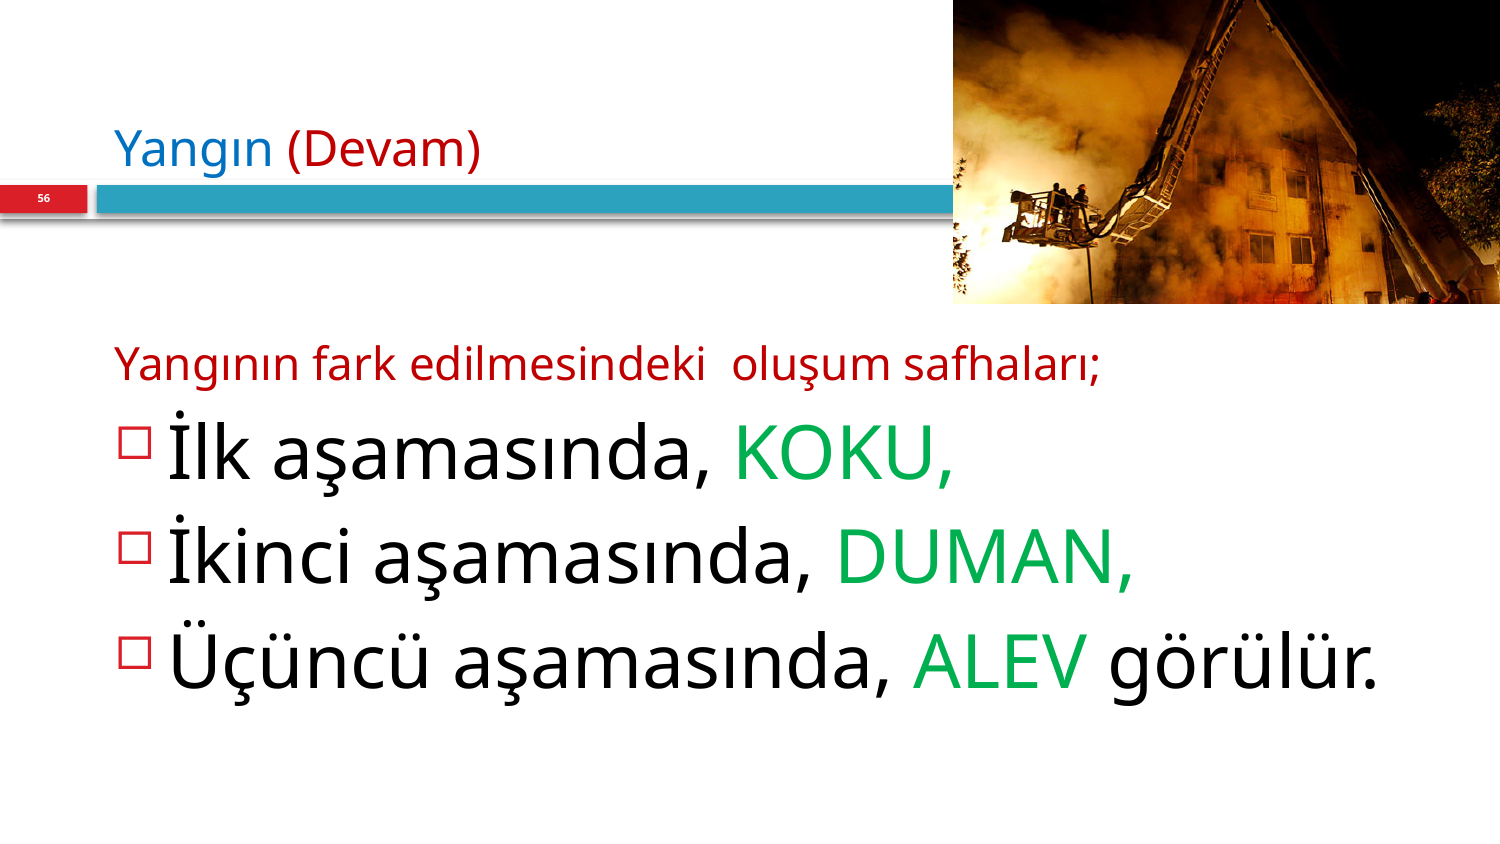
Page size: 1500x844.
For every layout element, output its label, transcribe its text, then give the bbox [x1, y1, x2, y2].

picture [952, 0, 1500, 304]
list Yangının fark edilmesindeki oluşum safhaları; İlk aşamasında, KOKU, İkinci aşamasında, DUMAN, Üçüncü aşamasında, ALEV görülür. [99, 327, 1459, 657]
slide_number 56 [0, 184, 88, 215]
title Yangın (Devam) [99, 19, 947, 185]
